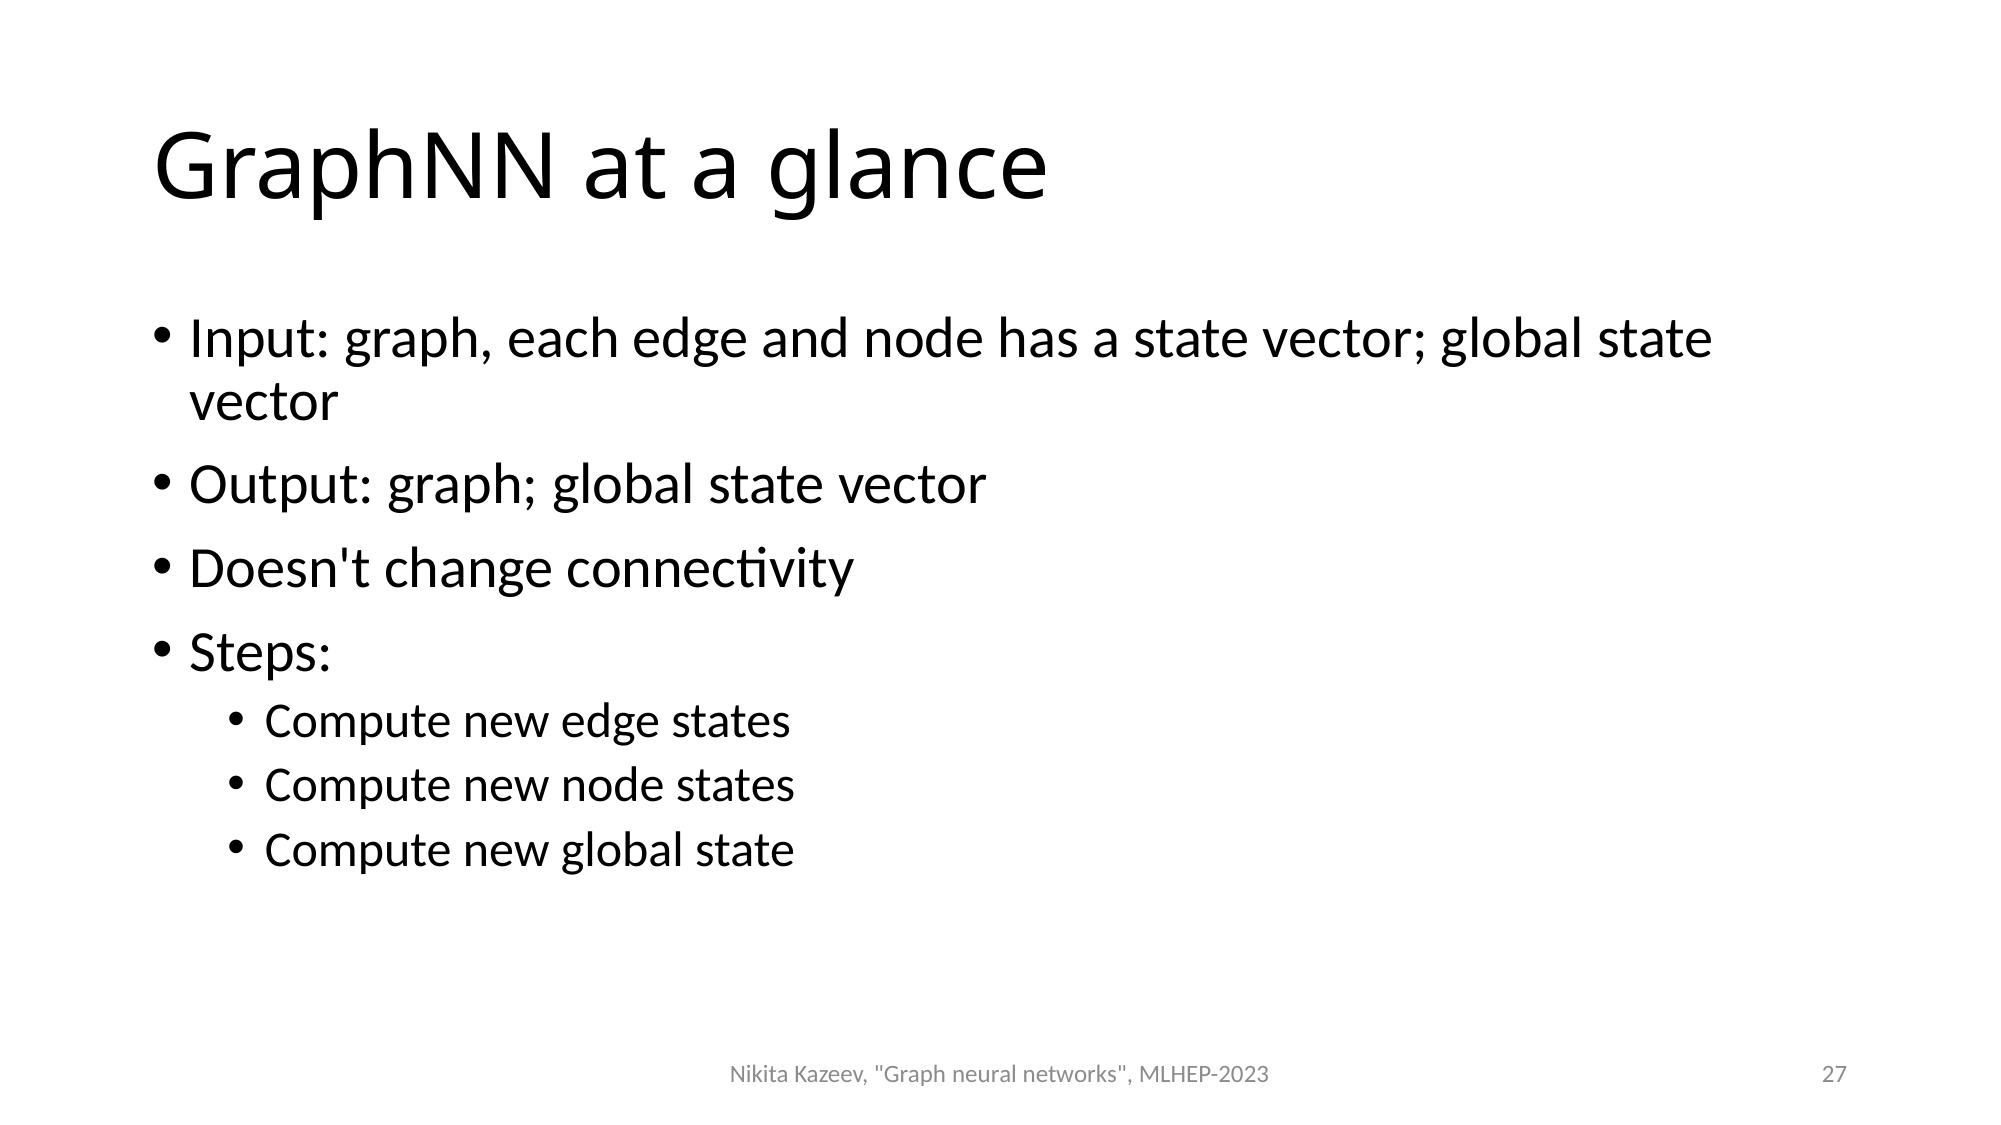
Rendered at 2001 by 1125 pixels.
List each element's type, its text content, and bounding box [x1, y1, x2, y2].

title GraphNN at a glance [137, 59, 1863, 278]
footer Nikita Kazeev, "Graph neural networks", MLHEP-2023 [662, 1042, 1338, 1103]
slide_number 27 [1412, 1042, 1863, 1103]
list Input: graph, each edge and node has a state vector; global state vector Output: graph; global state vector Doesn't change connectivity Steps: Compute new edge states Compute new node states Compute new global state [137, 299, 1863, 1014]
